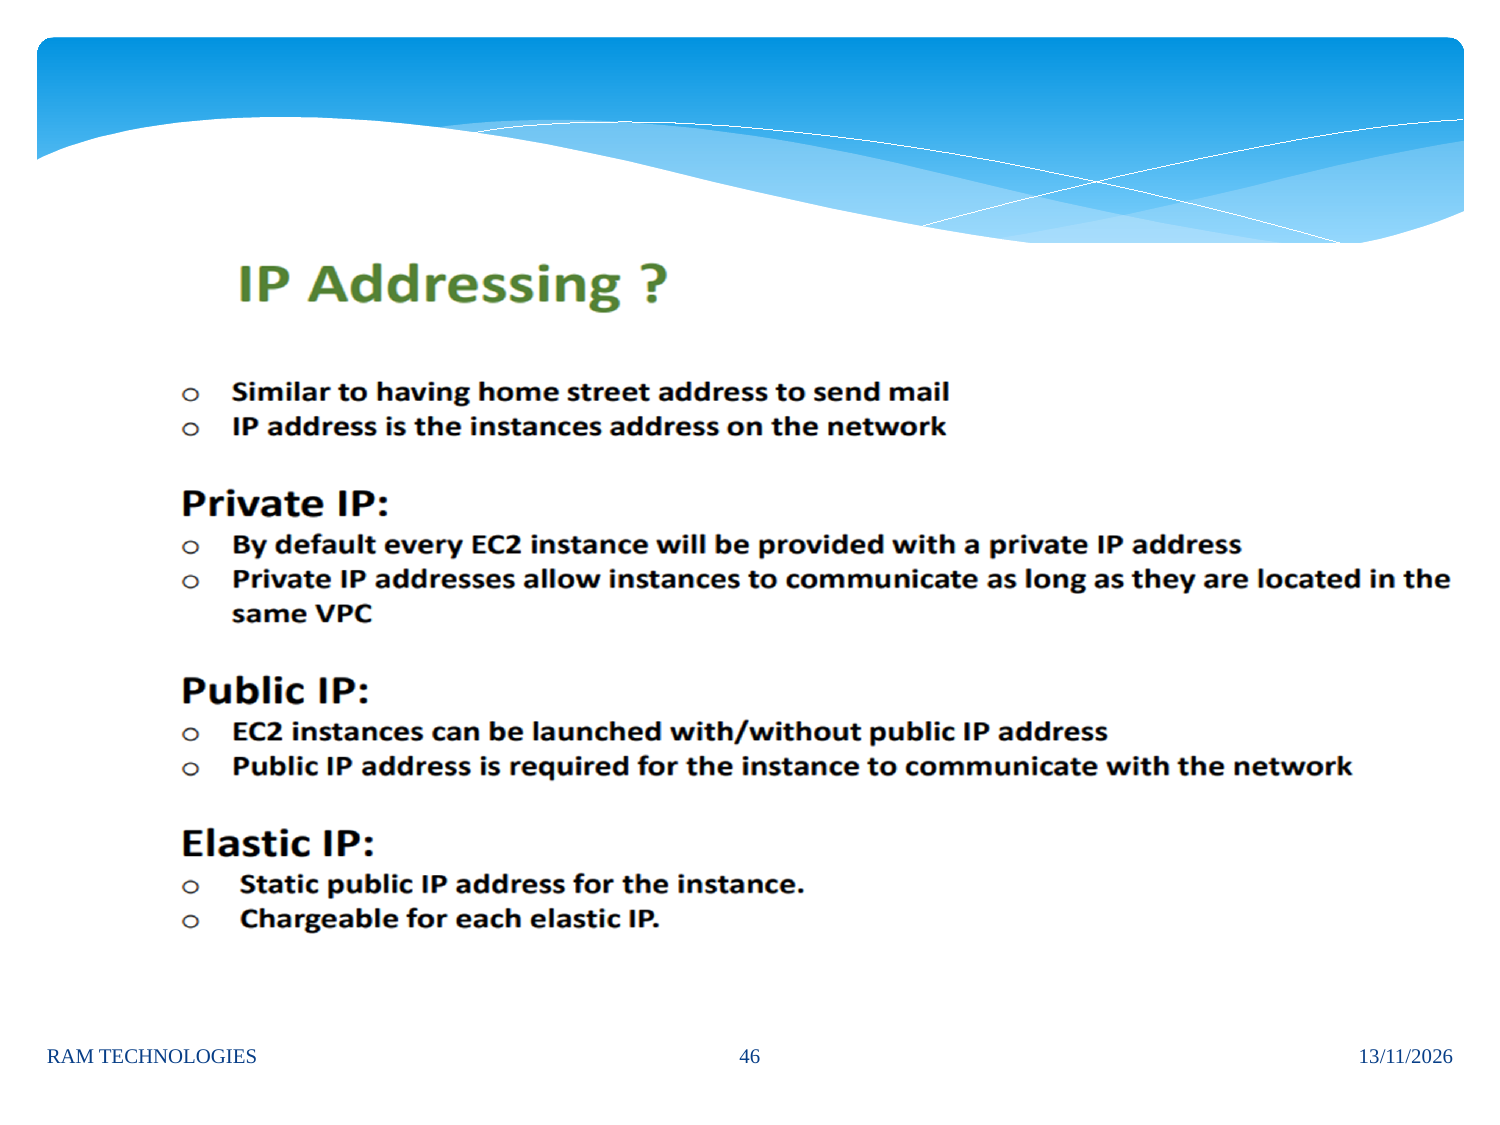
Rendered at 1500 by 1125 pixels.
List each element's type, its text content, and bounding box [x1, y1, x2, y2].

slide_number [847, 1025, 1469, 1086]
slide_number 46 [654, 1025, 846, 1086]
footer RAM TECHNOLOGIES [31, 1025, 653, 1086]
picture [76, 243, 1473, 988]
